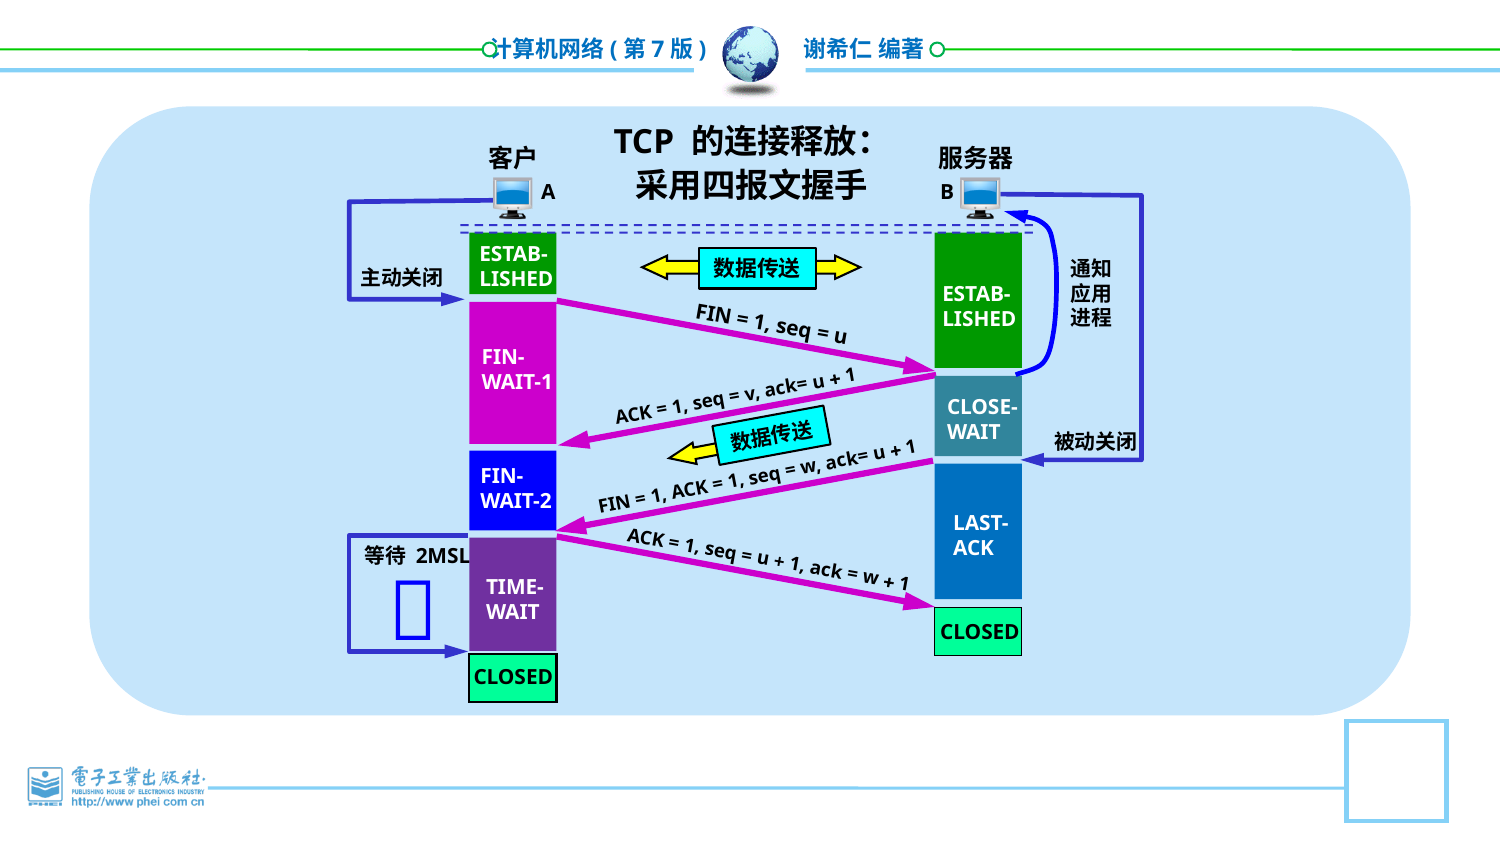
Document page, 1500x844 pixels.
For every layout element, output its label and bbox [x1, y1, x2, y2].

picture [23, 764, 208, 809]
picture [957, 174, 1003, 220]
picture [490, 174, 536, 220]
text_box [87, 104, 1413, 718]
picture [720, 24, 780, 100]
